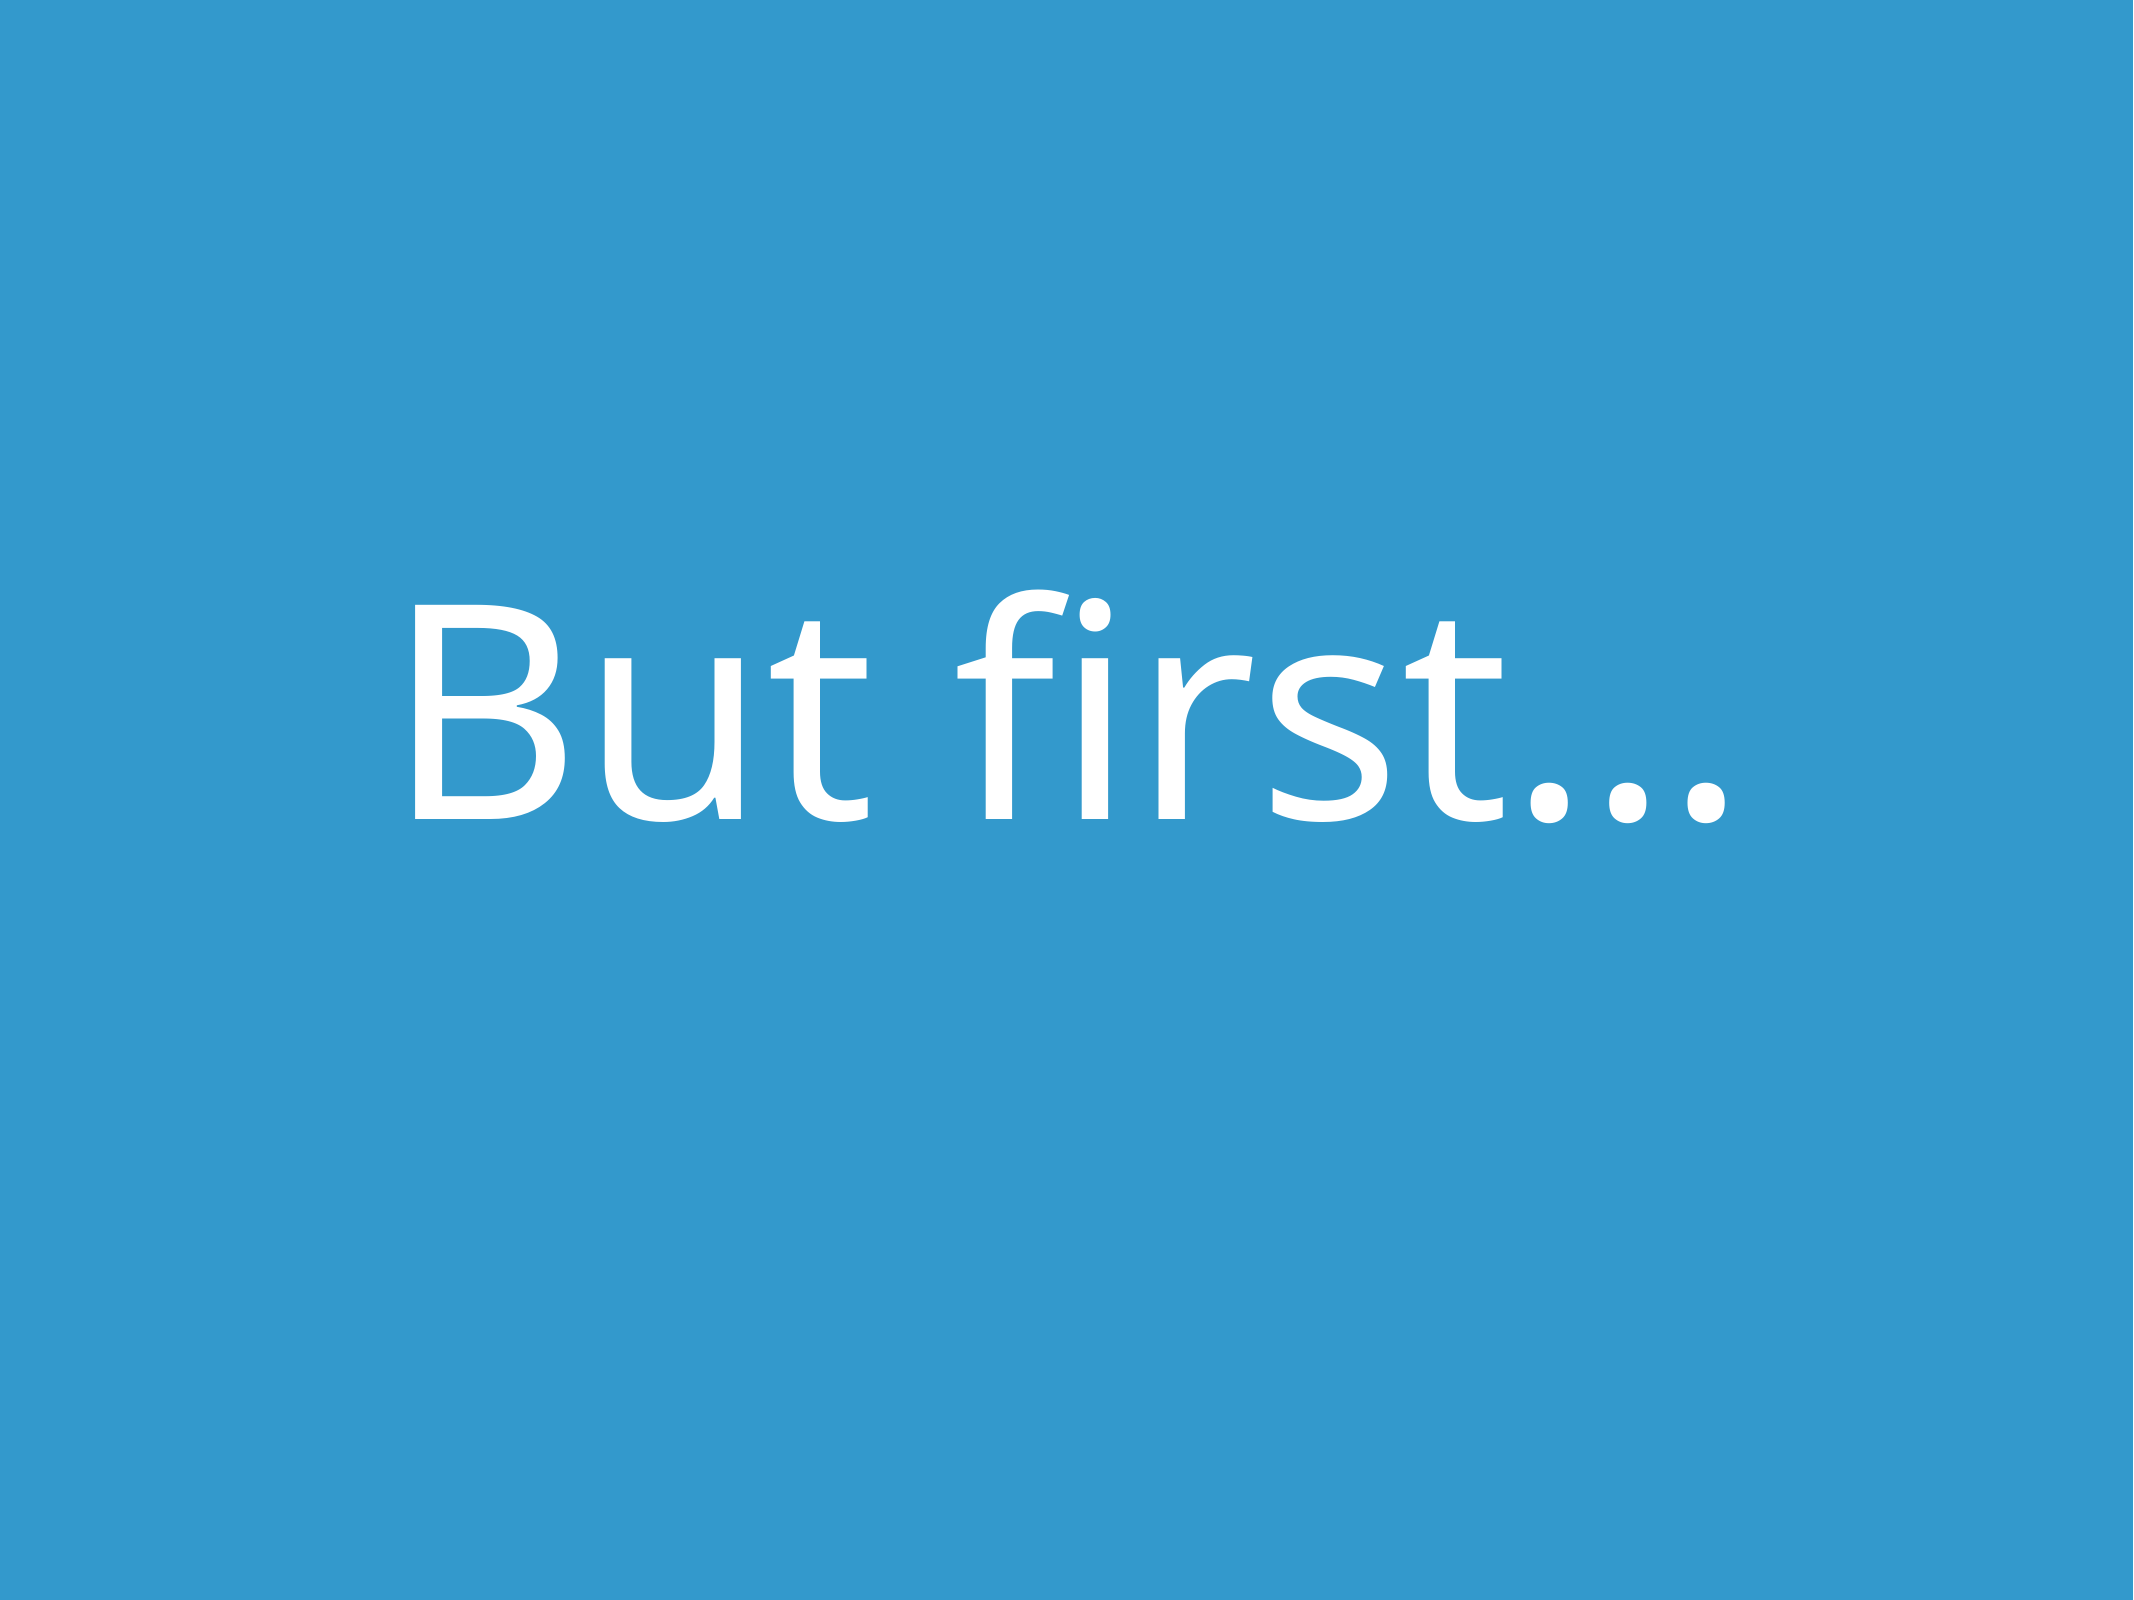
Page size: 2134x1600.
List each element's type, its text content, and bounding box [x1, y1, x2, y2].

list But first… [0, 512, 2134, 900]
